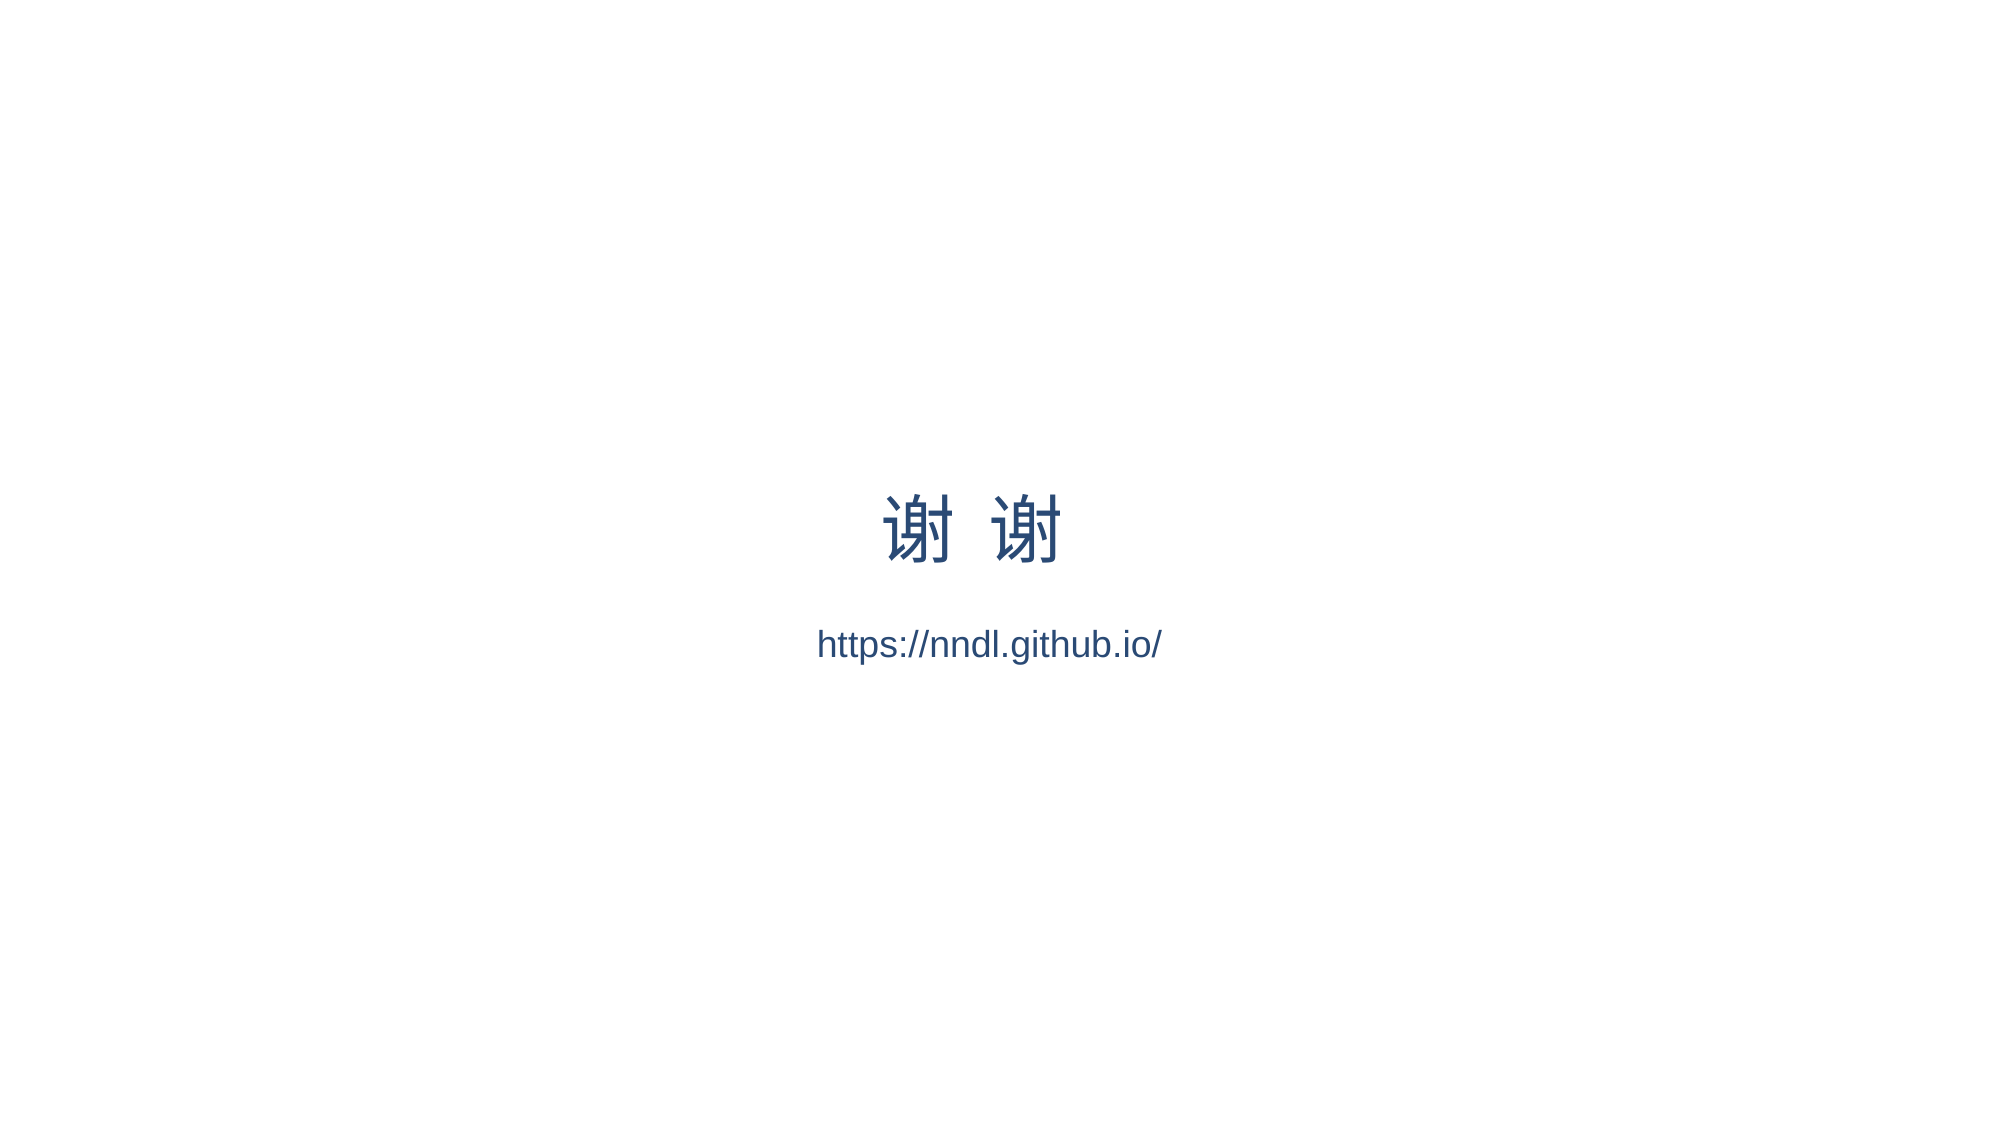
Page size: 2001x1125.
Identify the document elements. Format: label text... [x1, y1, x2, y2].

text_box https://nndl.github.io/ [802, 612, 1178, 673]
text_box 谢 谢 [865, 474, 1079, 580]
